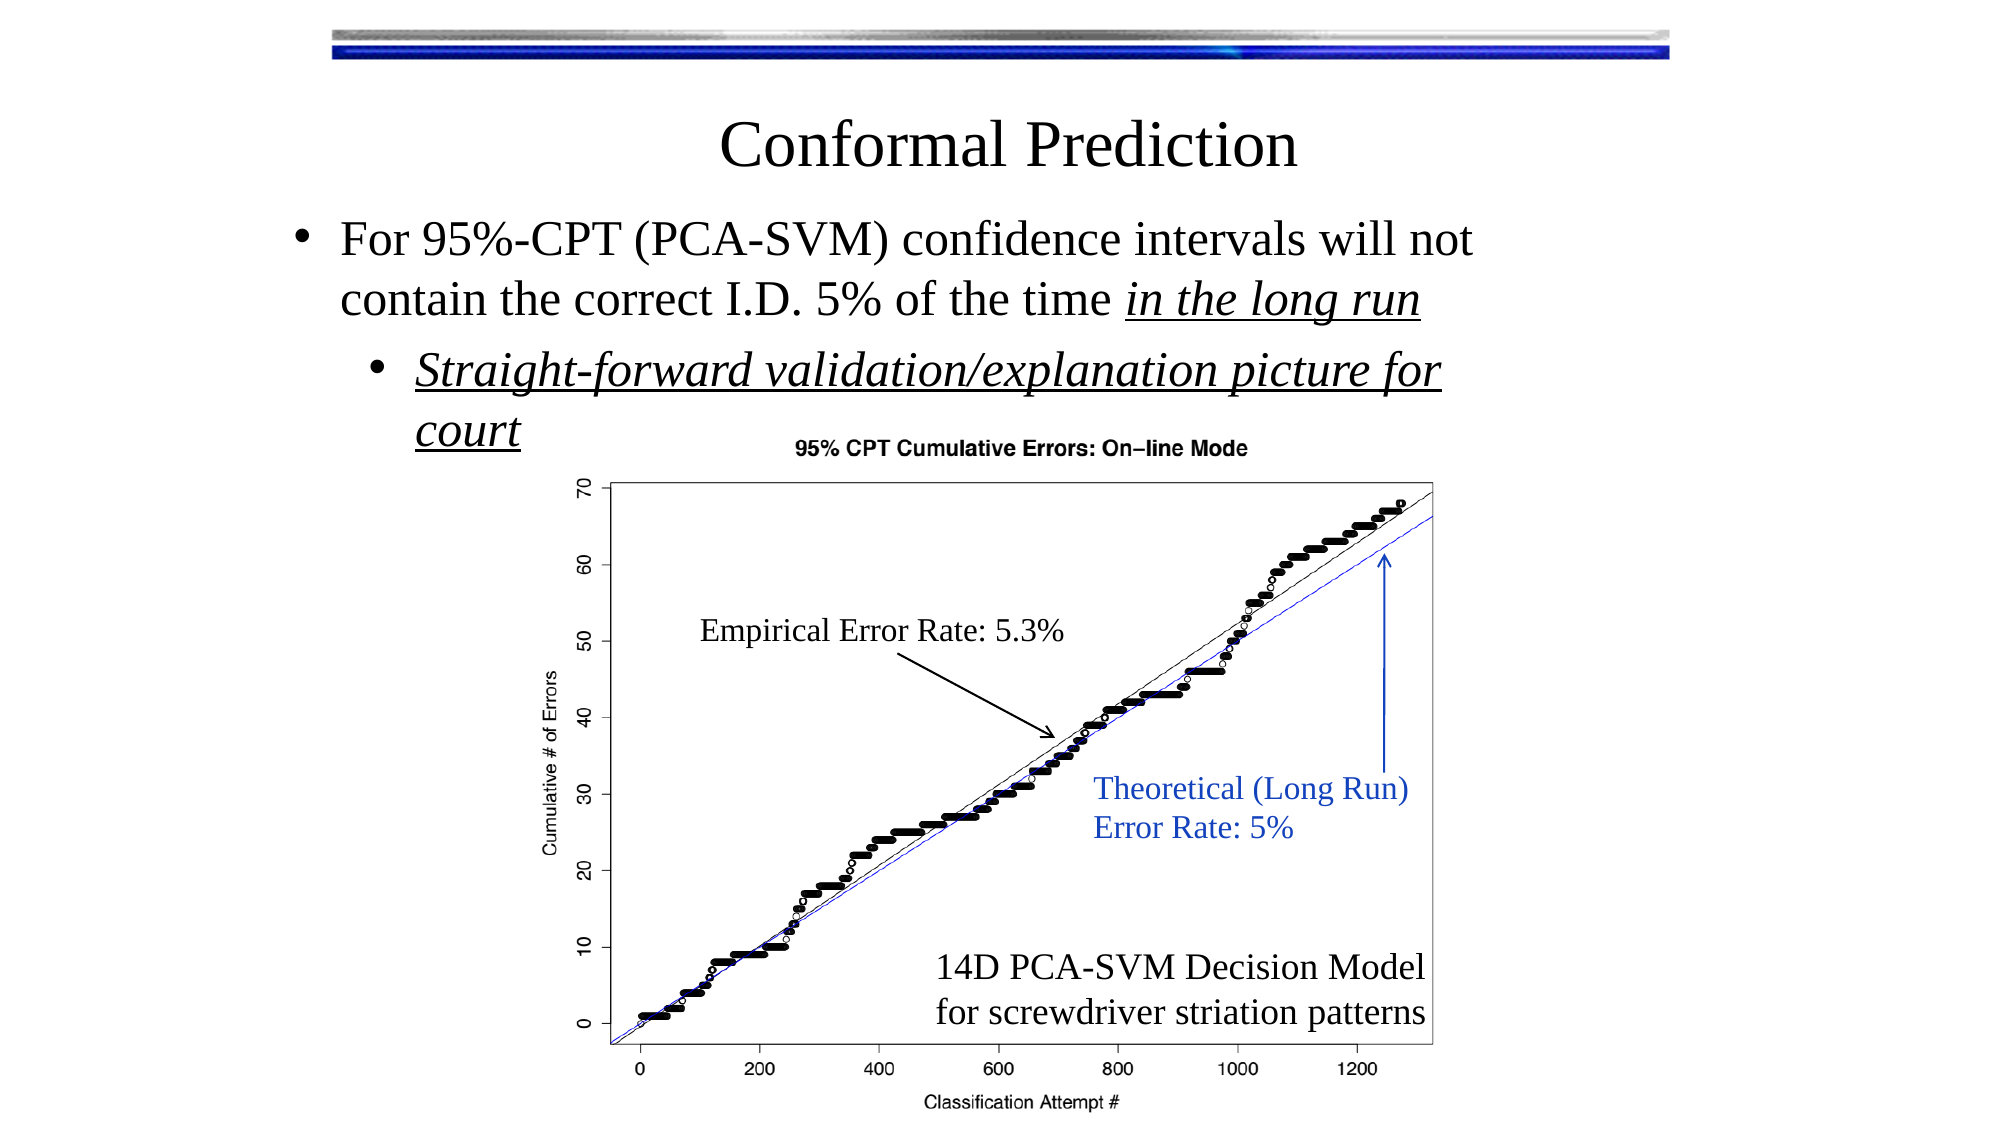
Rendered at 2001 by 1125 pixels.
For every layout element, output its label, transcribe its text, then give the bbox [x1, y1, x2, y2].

text_box Conformal Prediction [272, 47, 1748, 233]
text_box For 95%-CPT (PCA-SVM) confidence intervals will not contain the correct I.D. 5% of the time in the long run Straight-forward validation/explanation picture for court [278, 198, 1546, 464]
picture [541, 413, 1467, 1125]
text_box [897, 653, 1056, 738]
picture [329, 25, 1675, 65]
